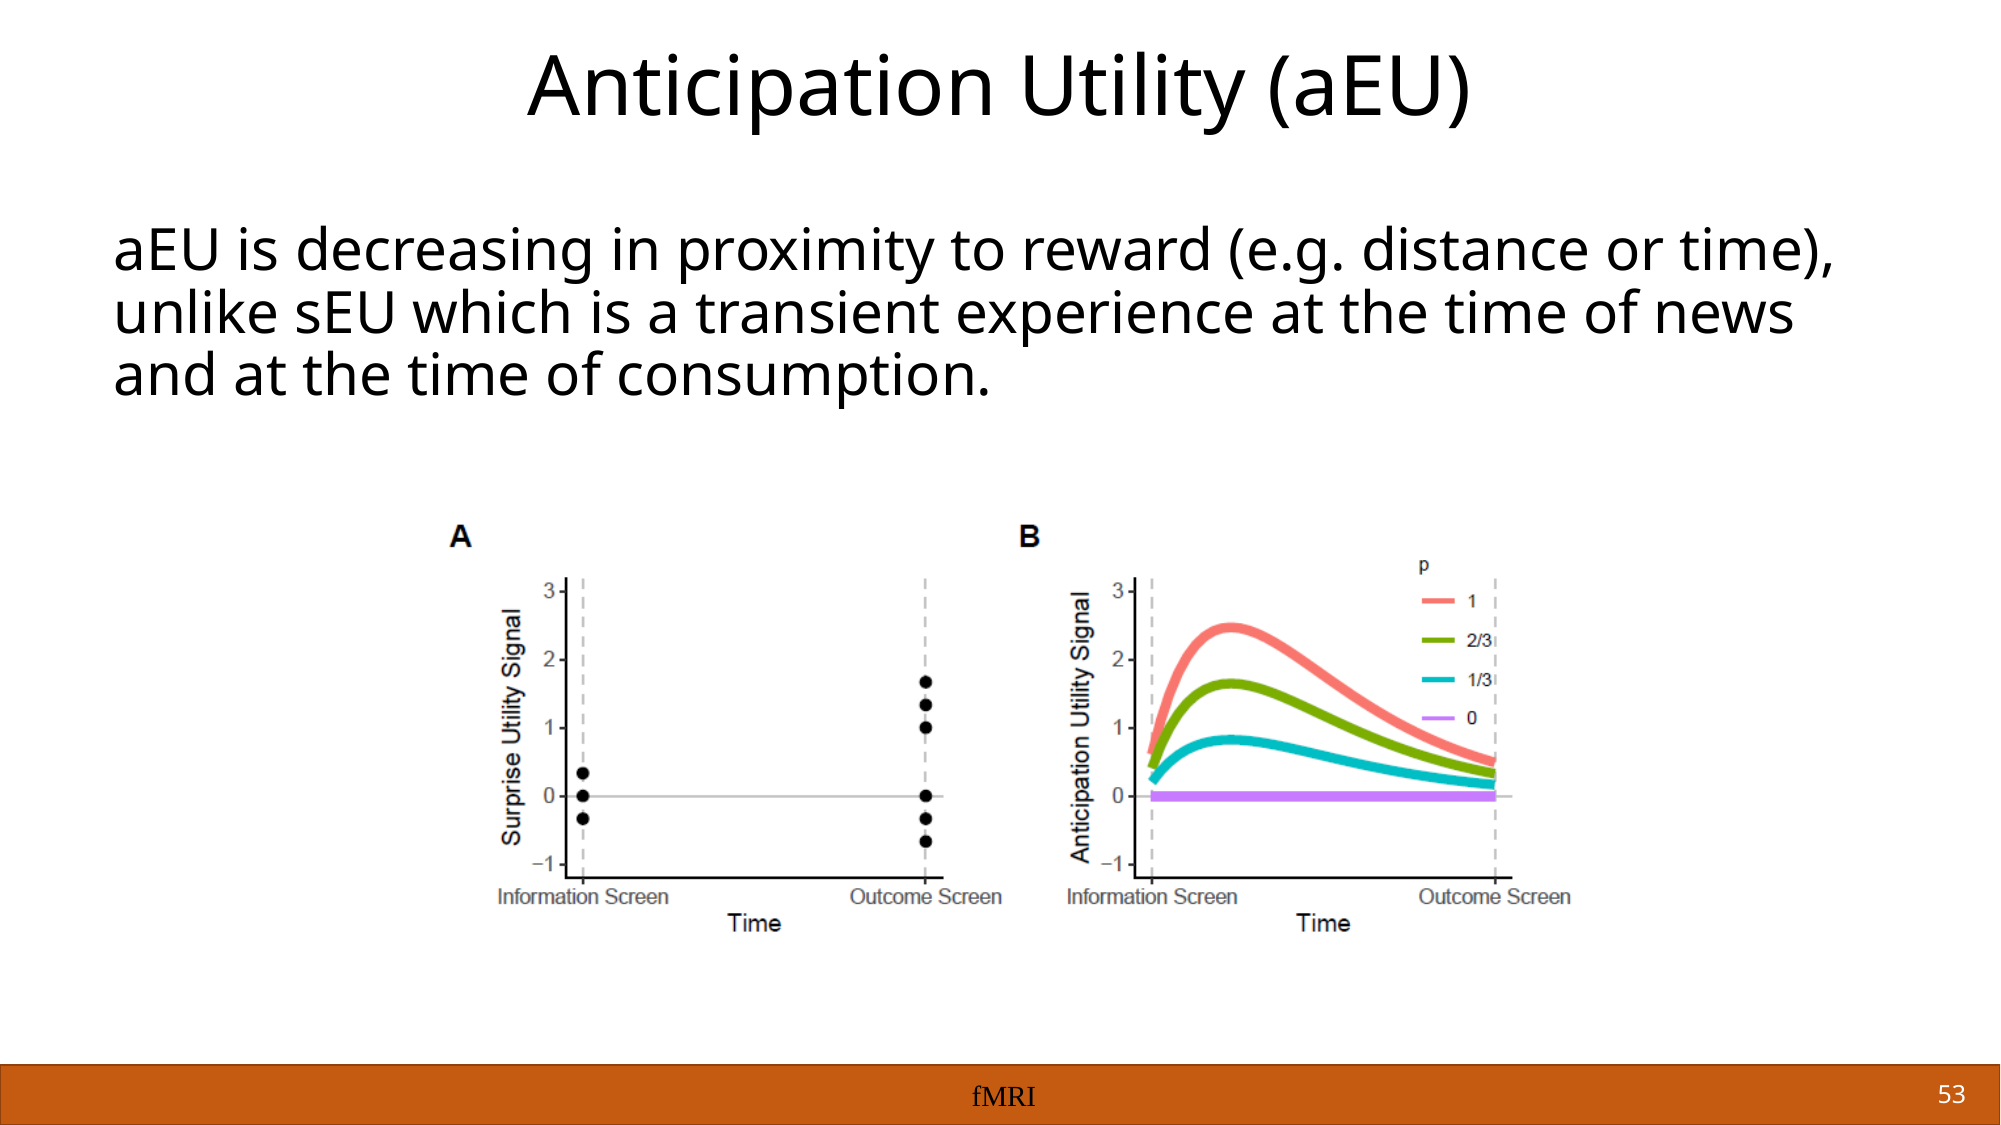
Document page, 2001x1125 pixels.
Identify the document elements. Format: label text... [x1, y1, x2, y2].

footer fMRI [335, 1065, 1672, 1125]
list aEU is decreasing in proximity to reward (e.g. distance or time), unlike sEU which is a transient experience at the time of news and at the time of consumption. [99, 212, 1901, 1066]
slide_number 53 [1672, 1065, 1982, 1125]
picture [426, 496, 1582, 958]
title Anticipation Utility (aEU) [99, 34, 1901, 142]
